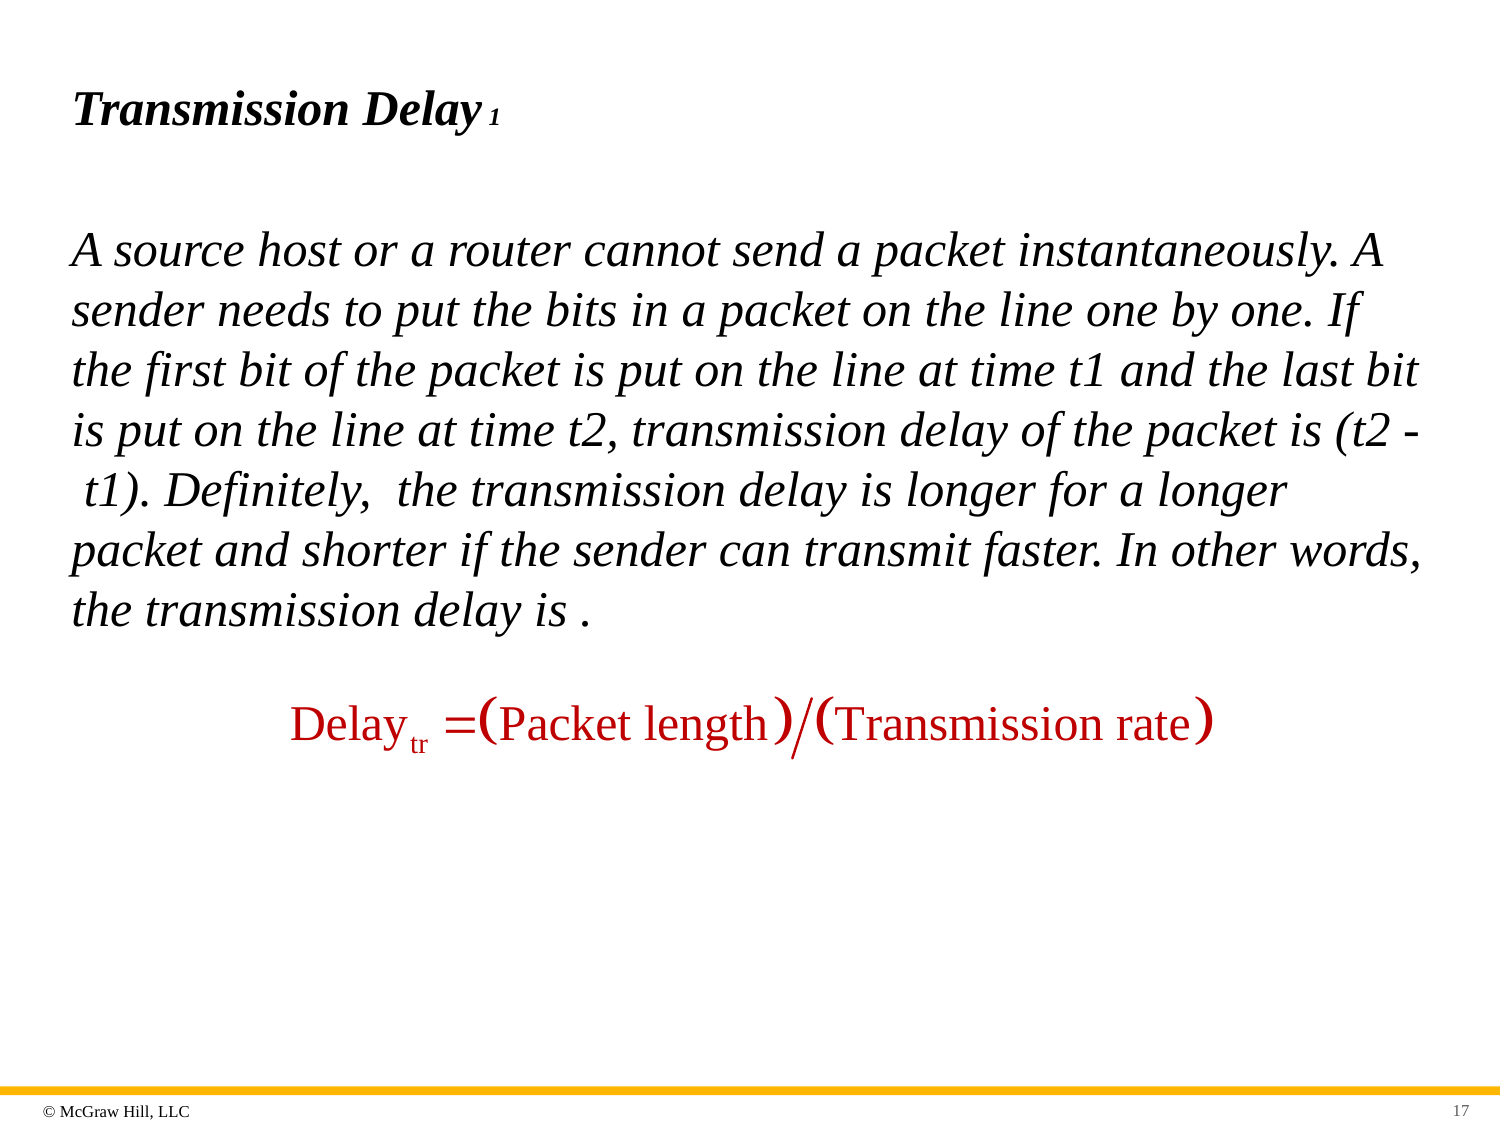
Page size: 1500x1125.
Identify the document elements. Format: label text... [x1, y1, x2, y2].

slide_number 17 [1418, 1096, 1477, 1123]
title Transmission Delay 1 [56, 50, 1444, 162]
list A source host or a router cannot send a packet instantaneously. A sender needs to put the bits in a packet on the line one by one. If the first bit of the packet is put on the line at time t1 and the last bit is put on the line at time t2, transmission delay of the packet is (t2 - t1). Definitely, the transmission delay is longer for a longer packet and shorter if the sender can transmit faster. In other words, the transmission delay is . [56, 209, 1444, 647]
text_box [286, 692, 1214, 764]
